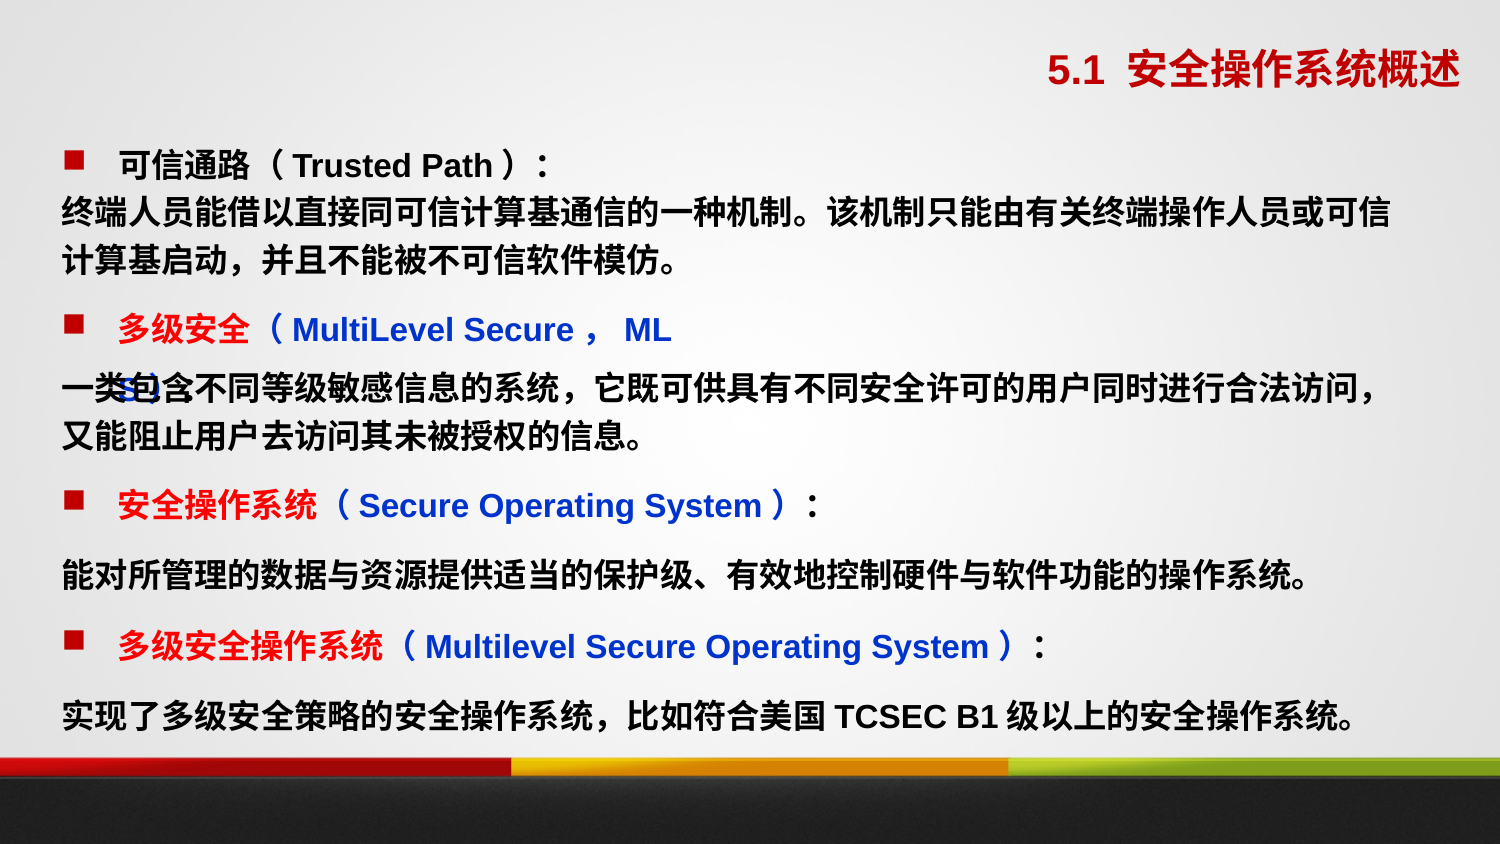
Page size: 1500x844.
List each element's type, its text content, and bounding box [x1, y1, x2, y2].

text_box 多级安全（MultiLevel Secure，MLS）： [46, 281, 774, 351]
text_box 终端人员能借以直接同可信计算基通信的一种机制。该机制只能由有关终端操作人员或可信 计算基启动，并且不能被不可信软件模仿。 [46, 175, 1424, 282]
text_box 能对所管理的数据与资源提供适当的保护级、有效地控制硬件与软件功能的操作系统。 [46, 527, 1424, 598]
text_box 安全操作系统（Secure Operating System）： [46, 457, 879, 527]
text_box 5.1 安全操作系统概述 [1031, 35, 1477, 94]
text_box 多级安全操作系统（Multilevel Secure Operating System）： [46, 597, 1125, 667]
text_box 实现了多级安全策略的安全操作系统，比如符合美国TCSEC B1级以上的安全操作系统。 [46, 667, 1424, 739]
list 可信通路（Trusted Path）： [46, 117, 598, 175]
picture [0, 0, 1500, 844]
text_box 一类包含不同等级敏感信息的系统，它既可供具有不同安全许可的用户同时进行合法访问， 又能阻止用户去访问其未被授权的信息。 [46, 351, 1424, 457]
